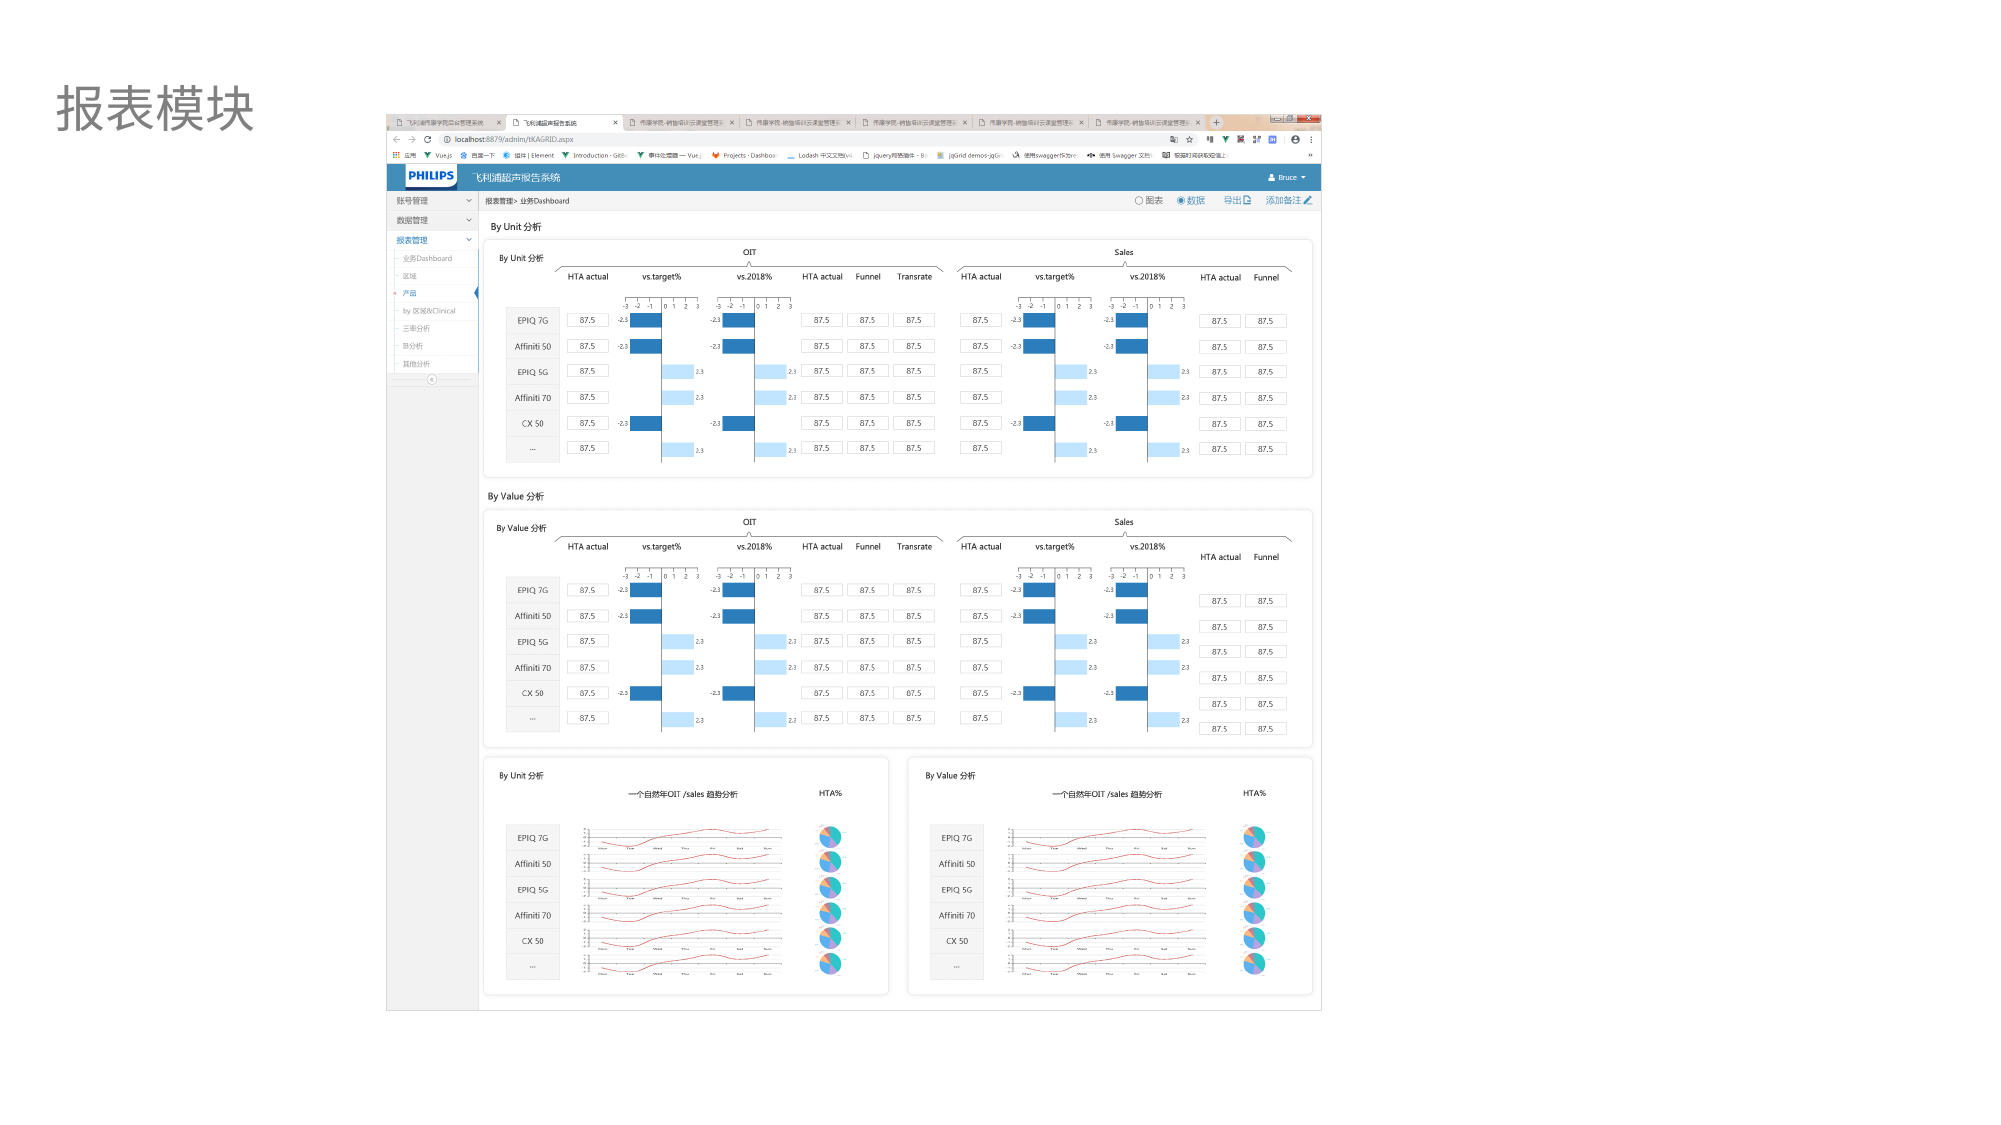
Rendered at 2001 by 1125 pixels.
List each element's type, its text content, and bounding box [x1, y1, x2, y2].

picture [386, 114, 1322, 1011]
text_box 报表模块 [40, 69, 271, 145]
